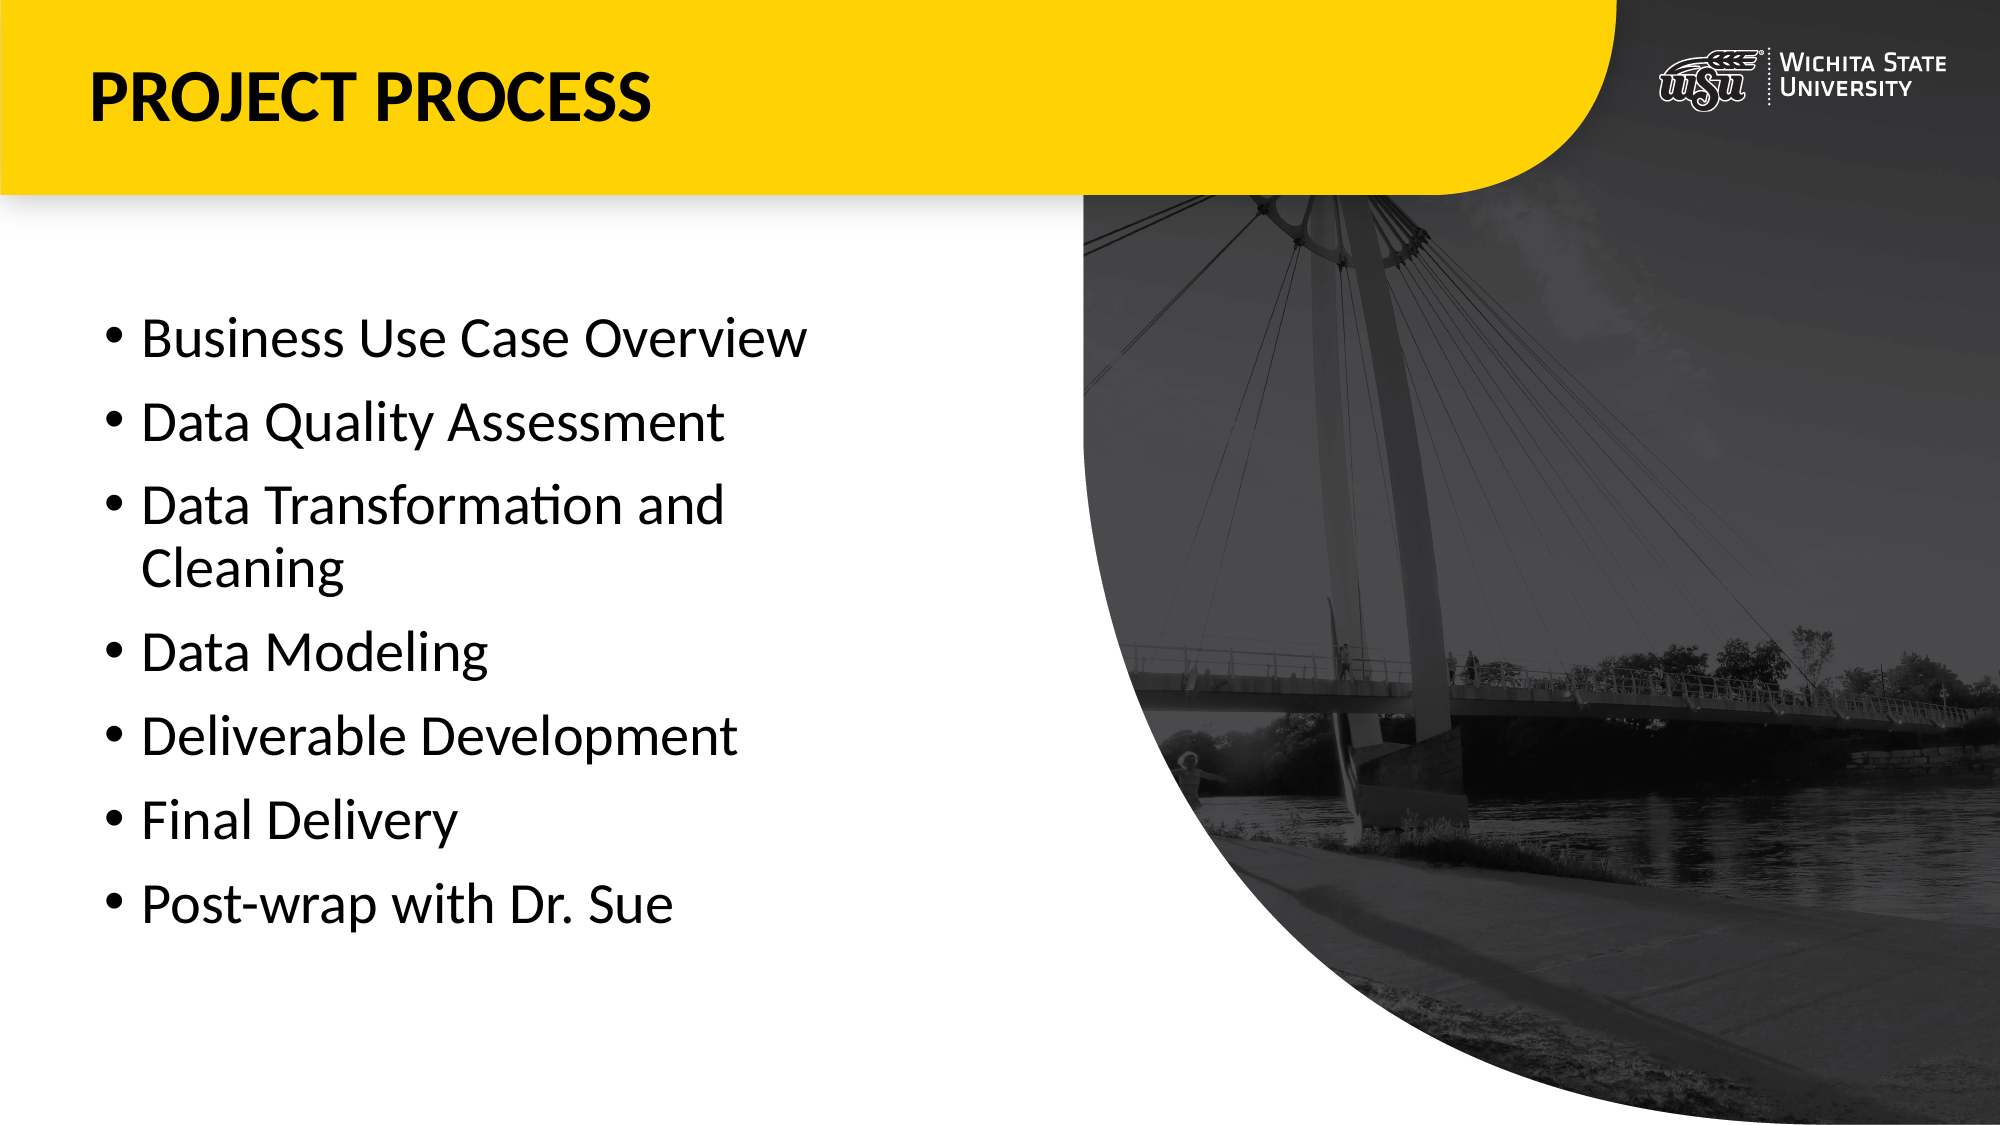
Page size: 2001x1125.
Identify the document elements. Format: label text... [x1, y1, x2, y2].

title PROJECT PROCESS [89, 0, 1523, 195]
list Business Use Case Overview Data Quality Assessment Data Transformation and Cleaning Data Modeling Deliverable Development Final Delivery Post-wrap with Dr. Sue [89, 299, 889, 1044]
picture [0, 0, 2000, 1125]
